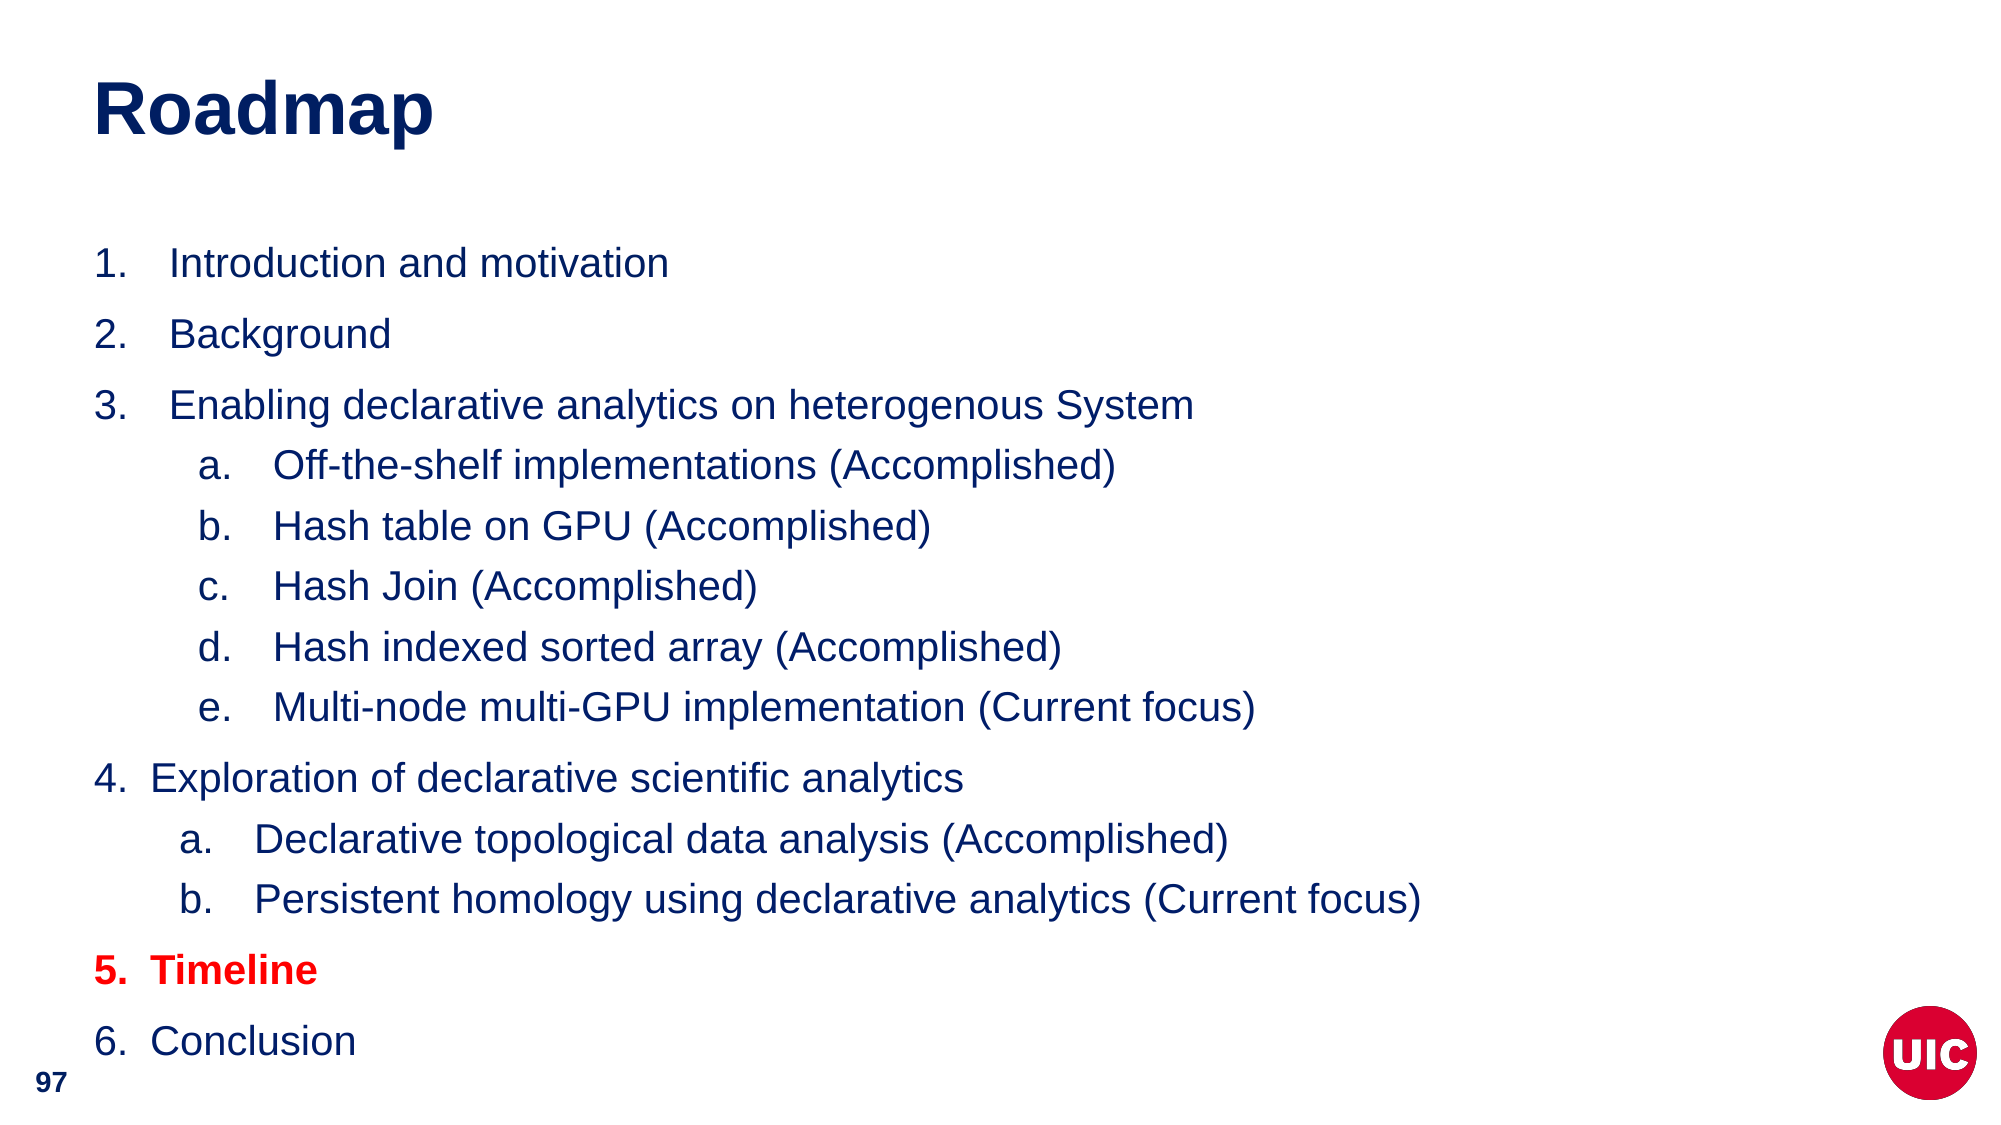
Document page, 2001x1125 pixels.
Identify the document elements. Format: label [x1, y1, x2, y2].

picture [1907, 1004, 1980, 1102]
list [93, 235, 1907, 1113]
title [93, 70, 1907, 204]
